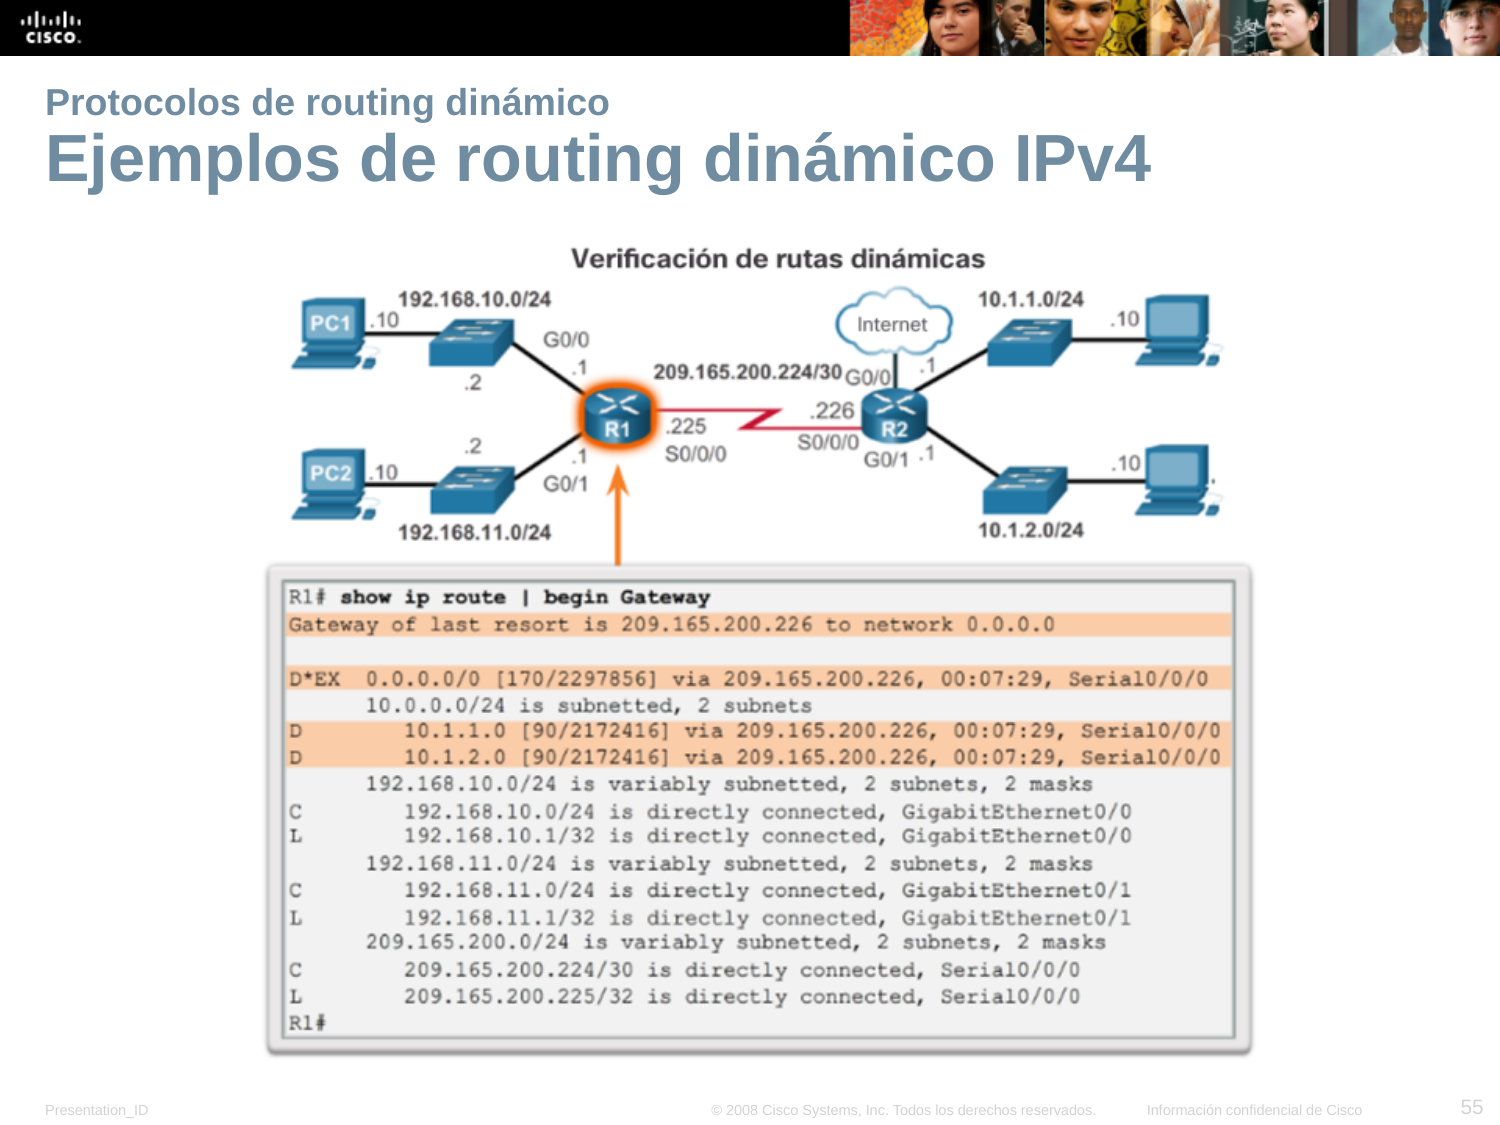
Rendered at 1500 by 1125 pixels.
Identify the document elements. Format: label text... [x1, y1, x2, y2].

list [209, 240, 1345, 1061]
picture [0, 0, 1500, 56]
title Protocolos de routing dinámico Ejemplos de routing dinámico IPv4 [31, 64, 1471, 203]
